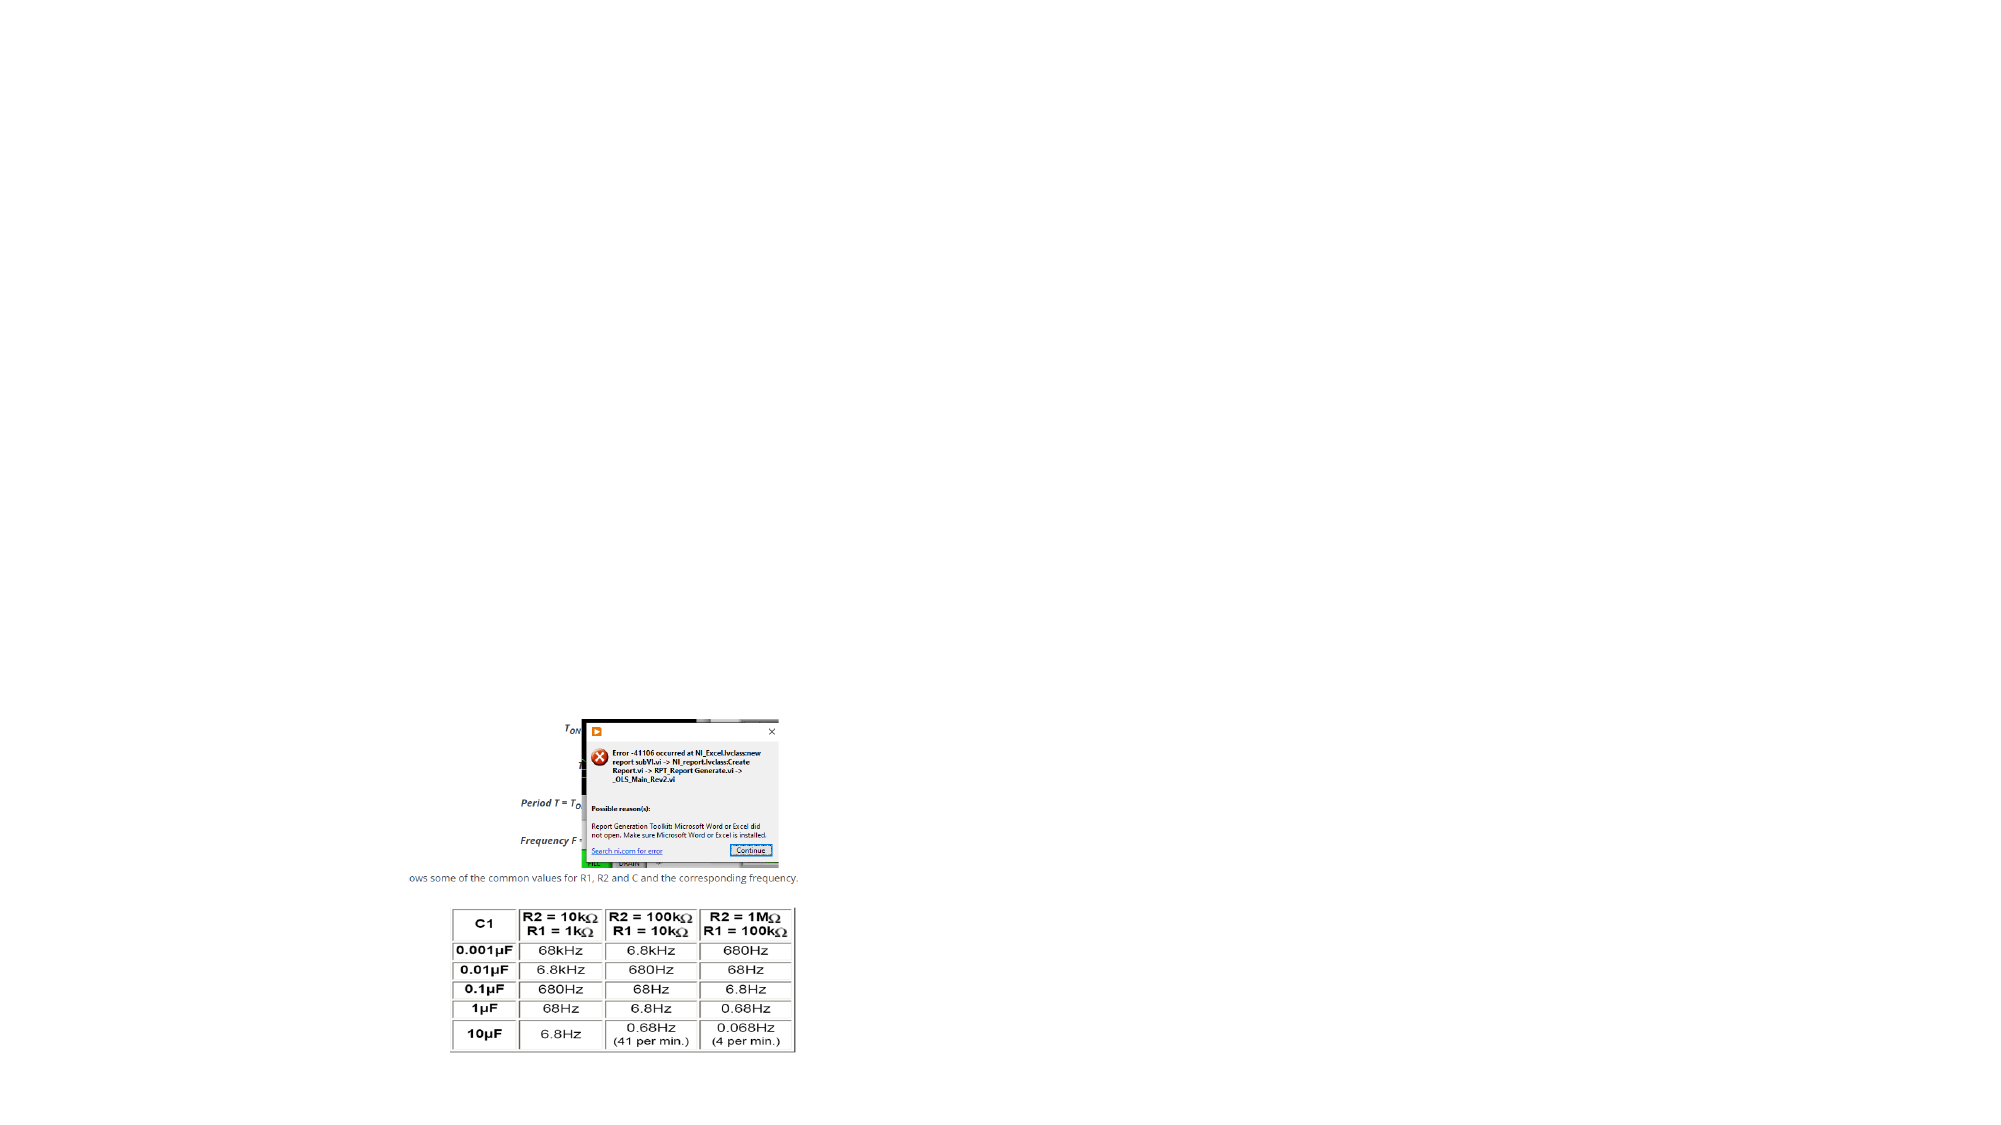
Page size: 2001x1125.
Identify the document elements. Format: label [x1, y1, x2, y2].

picture [408, 699, 837, 1082]
